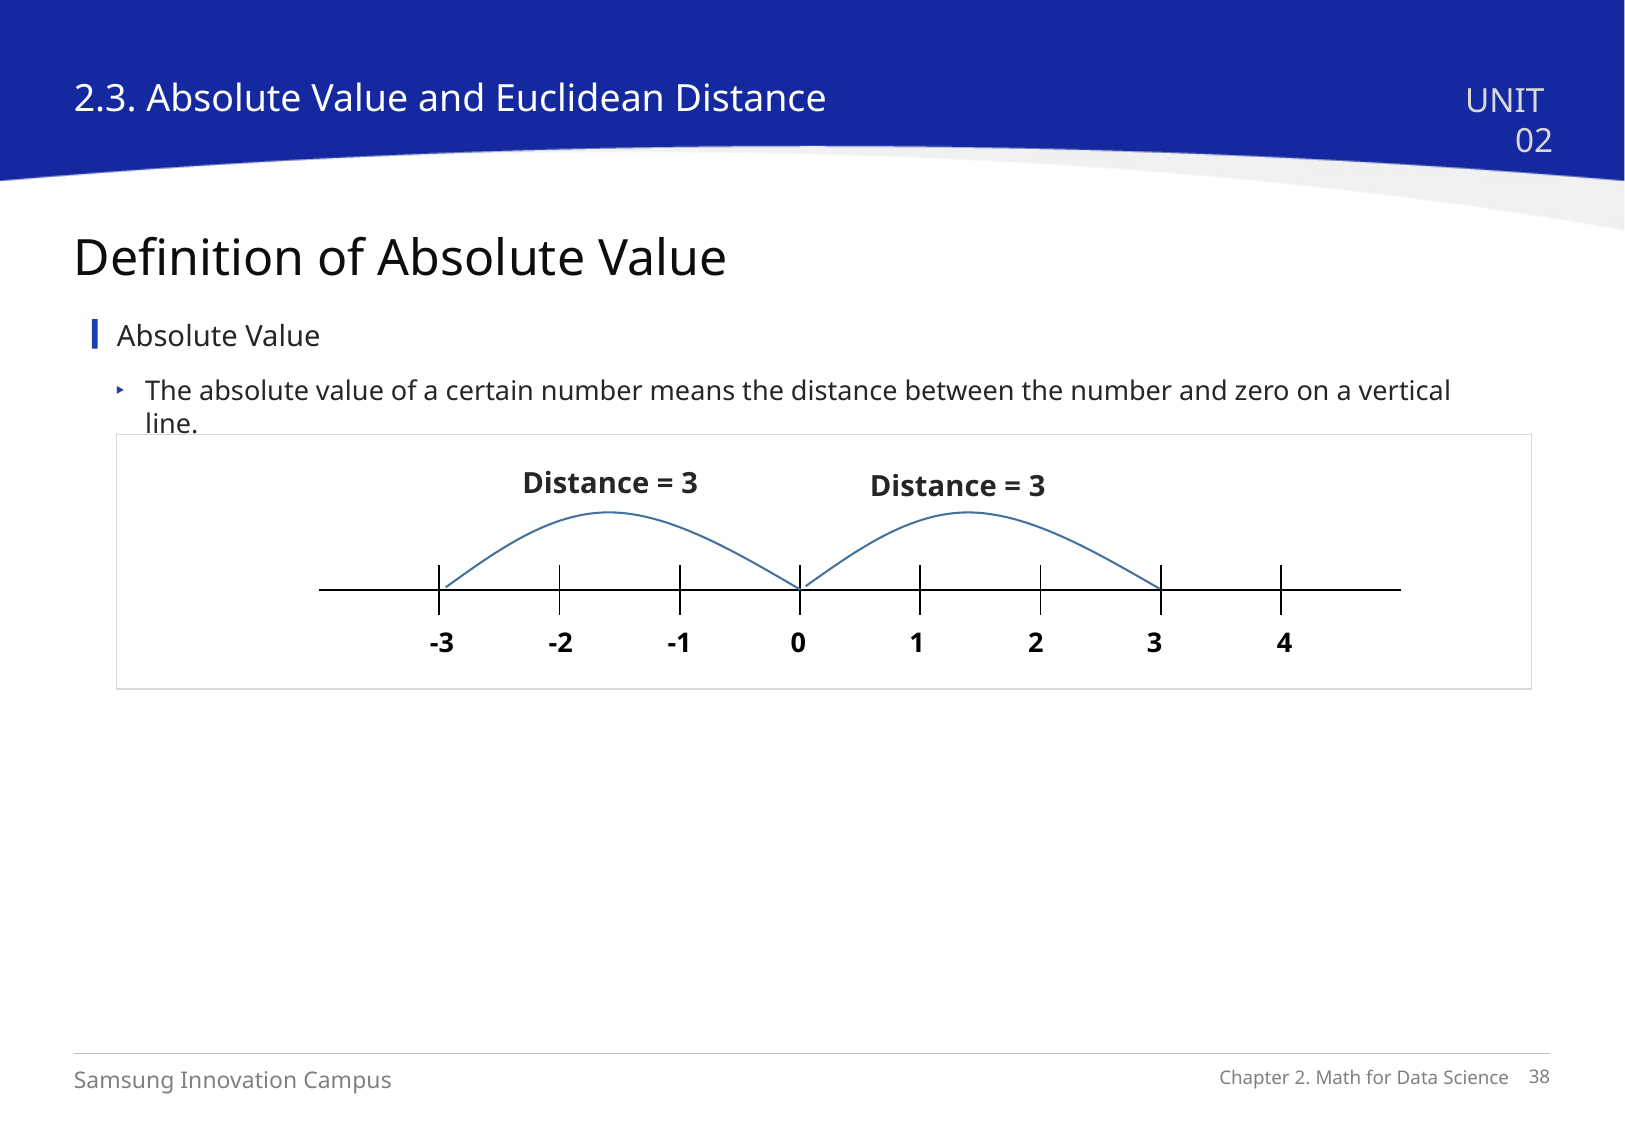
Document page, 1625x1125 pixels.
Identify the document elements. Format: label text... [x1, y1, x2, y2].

text_box The absolute value of a certain number means the distance between the number and zero on a vertical line. [114, 361, 1532, 451]
text_box Definition of Absolute Value [73, 224, 1552, 287]
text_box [91, 317, 1533, 353]
picture [0, 0, 1625, 1125]
text_box [115, 434, 1533, 690]
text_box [73, 73, 1554, 120]
